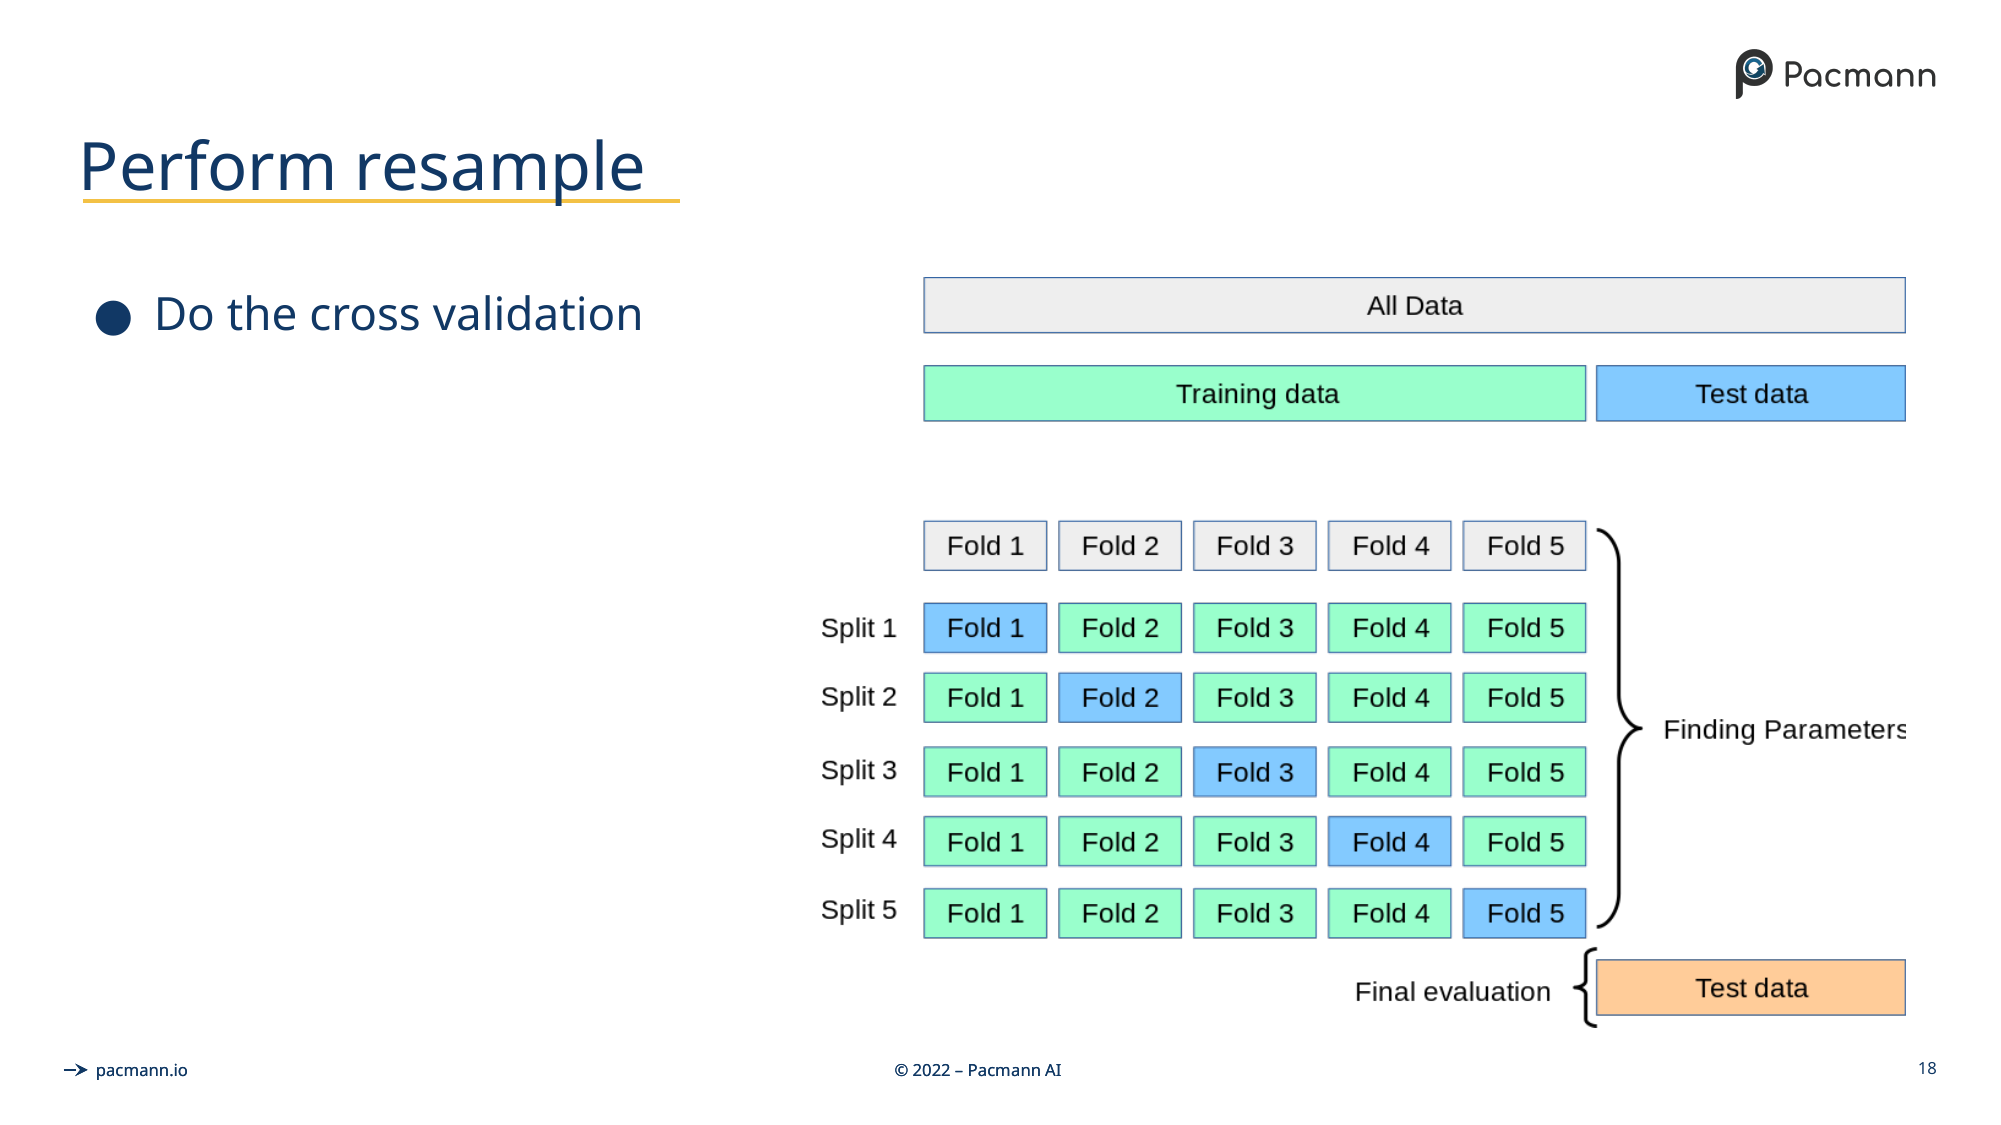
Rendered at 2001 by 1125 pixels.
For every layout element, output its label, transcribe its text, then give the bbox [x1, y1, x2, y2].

title Perform resample [63, 59, 1952, 278]
picture [822, 277, 1906, 1028]
text_box Do the cross validation [63, 277, 820, 348]
picture [1707, 36, 1966, 112]
